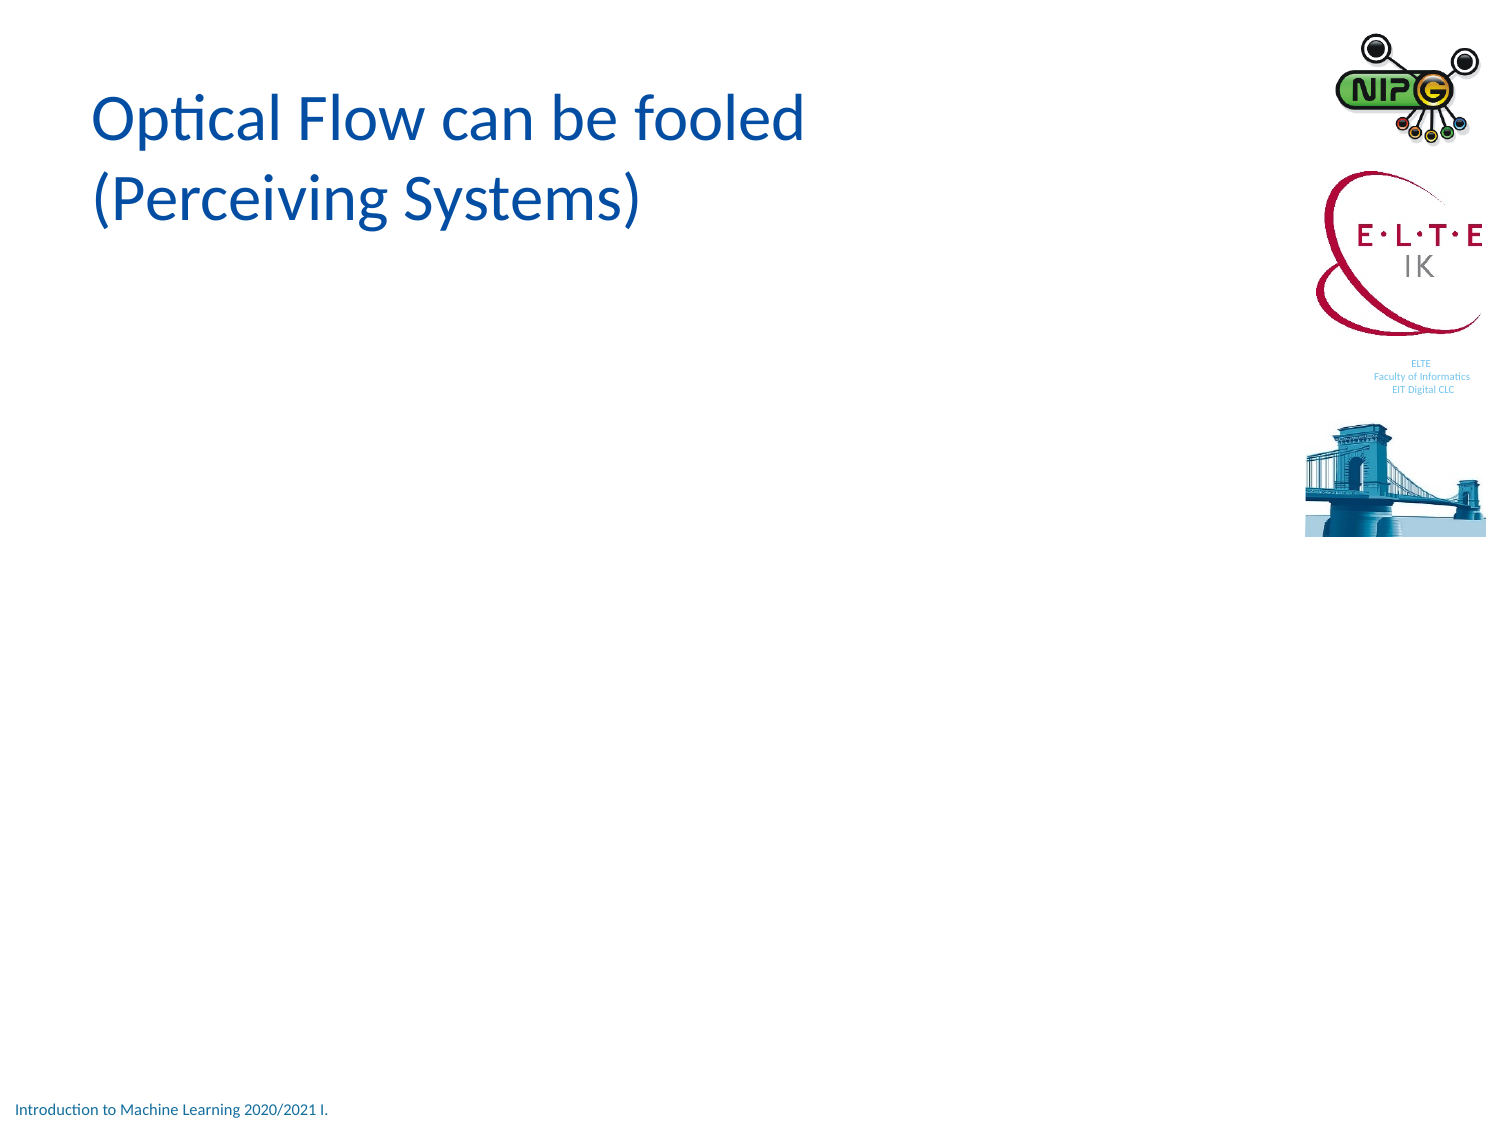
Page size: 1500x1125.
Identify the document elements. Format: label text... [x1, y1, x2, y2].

picture [1305, 421, 1486, 537]
picture [1316, 1, 1495, 336]
list Optical Flow can be fooled (Perceiving Systems) [76, 66, 1131, 161]
